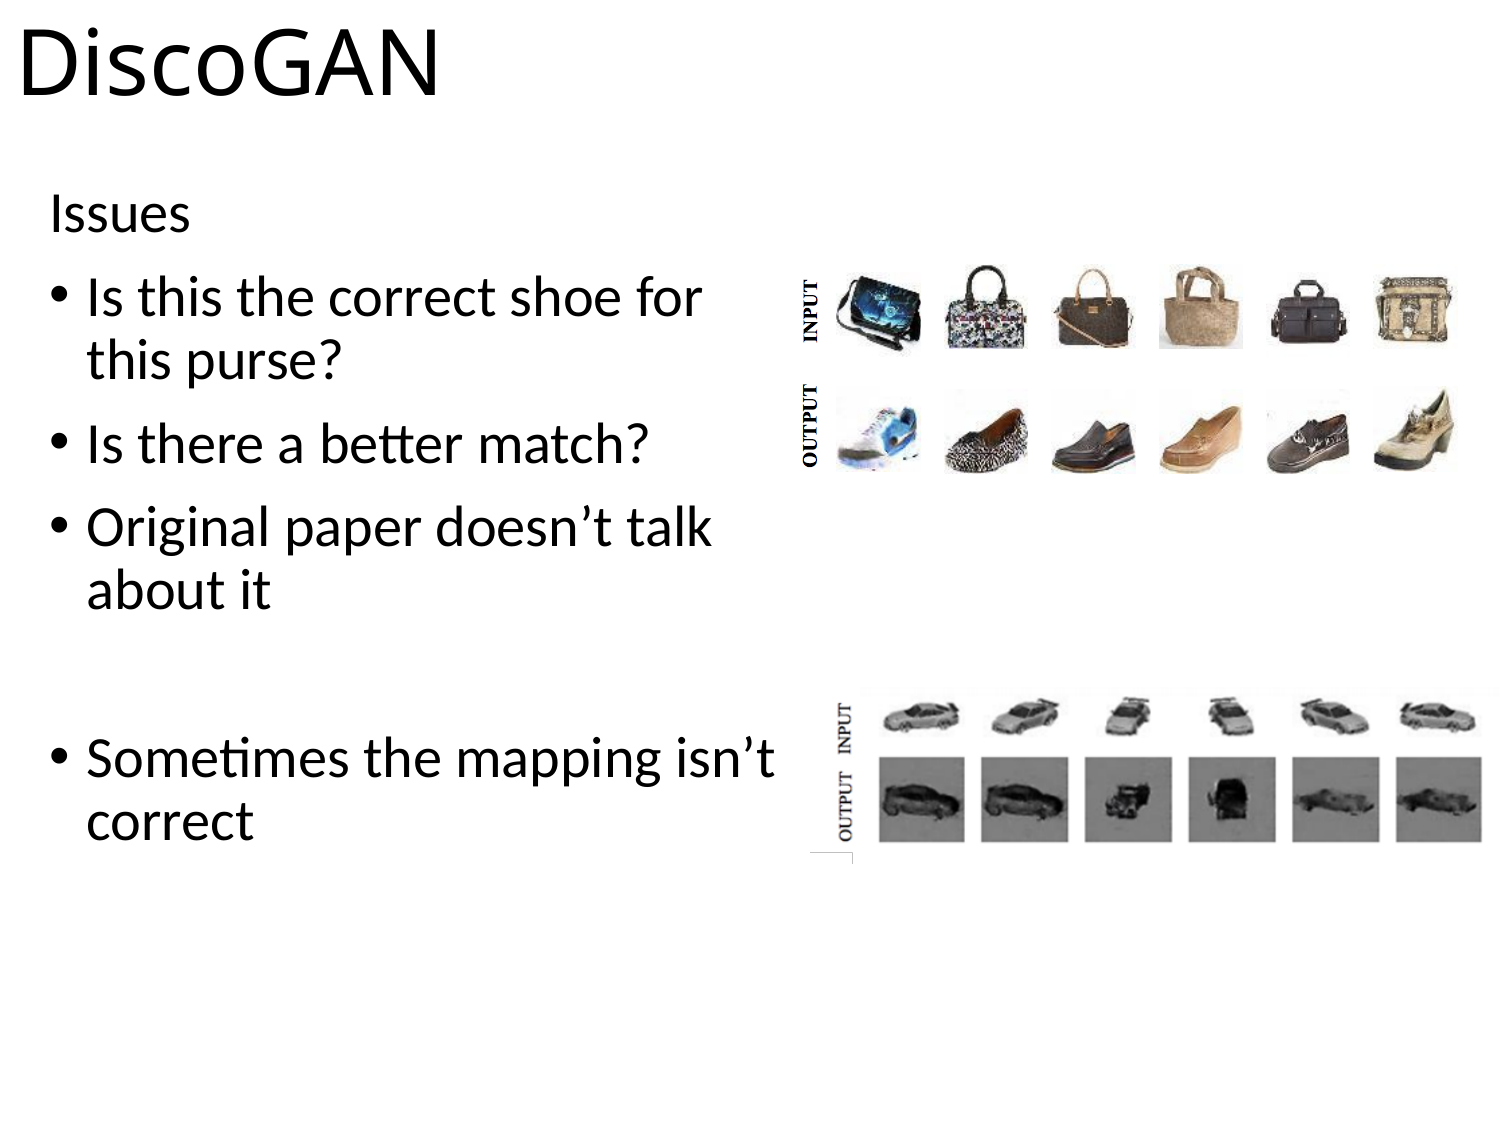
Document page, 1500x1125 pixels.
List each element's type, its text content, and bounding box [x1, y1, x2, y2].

list Issues Is this the correct shoe for this purse? Is there a better match? Original paper doesn’t talk about it Sometimes the mapping isn’t correct [34, 174, 811, 1014]
picture [810, 687, 1500, 864]
title DiscoGAN [0, 0, 1377, 131]
picture [767, 240, 1500, 486]
